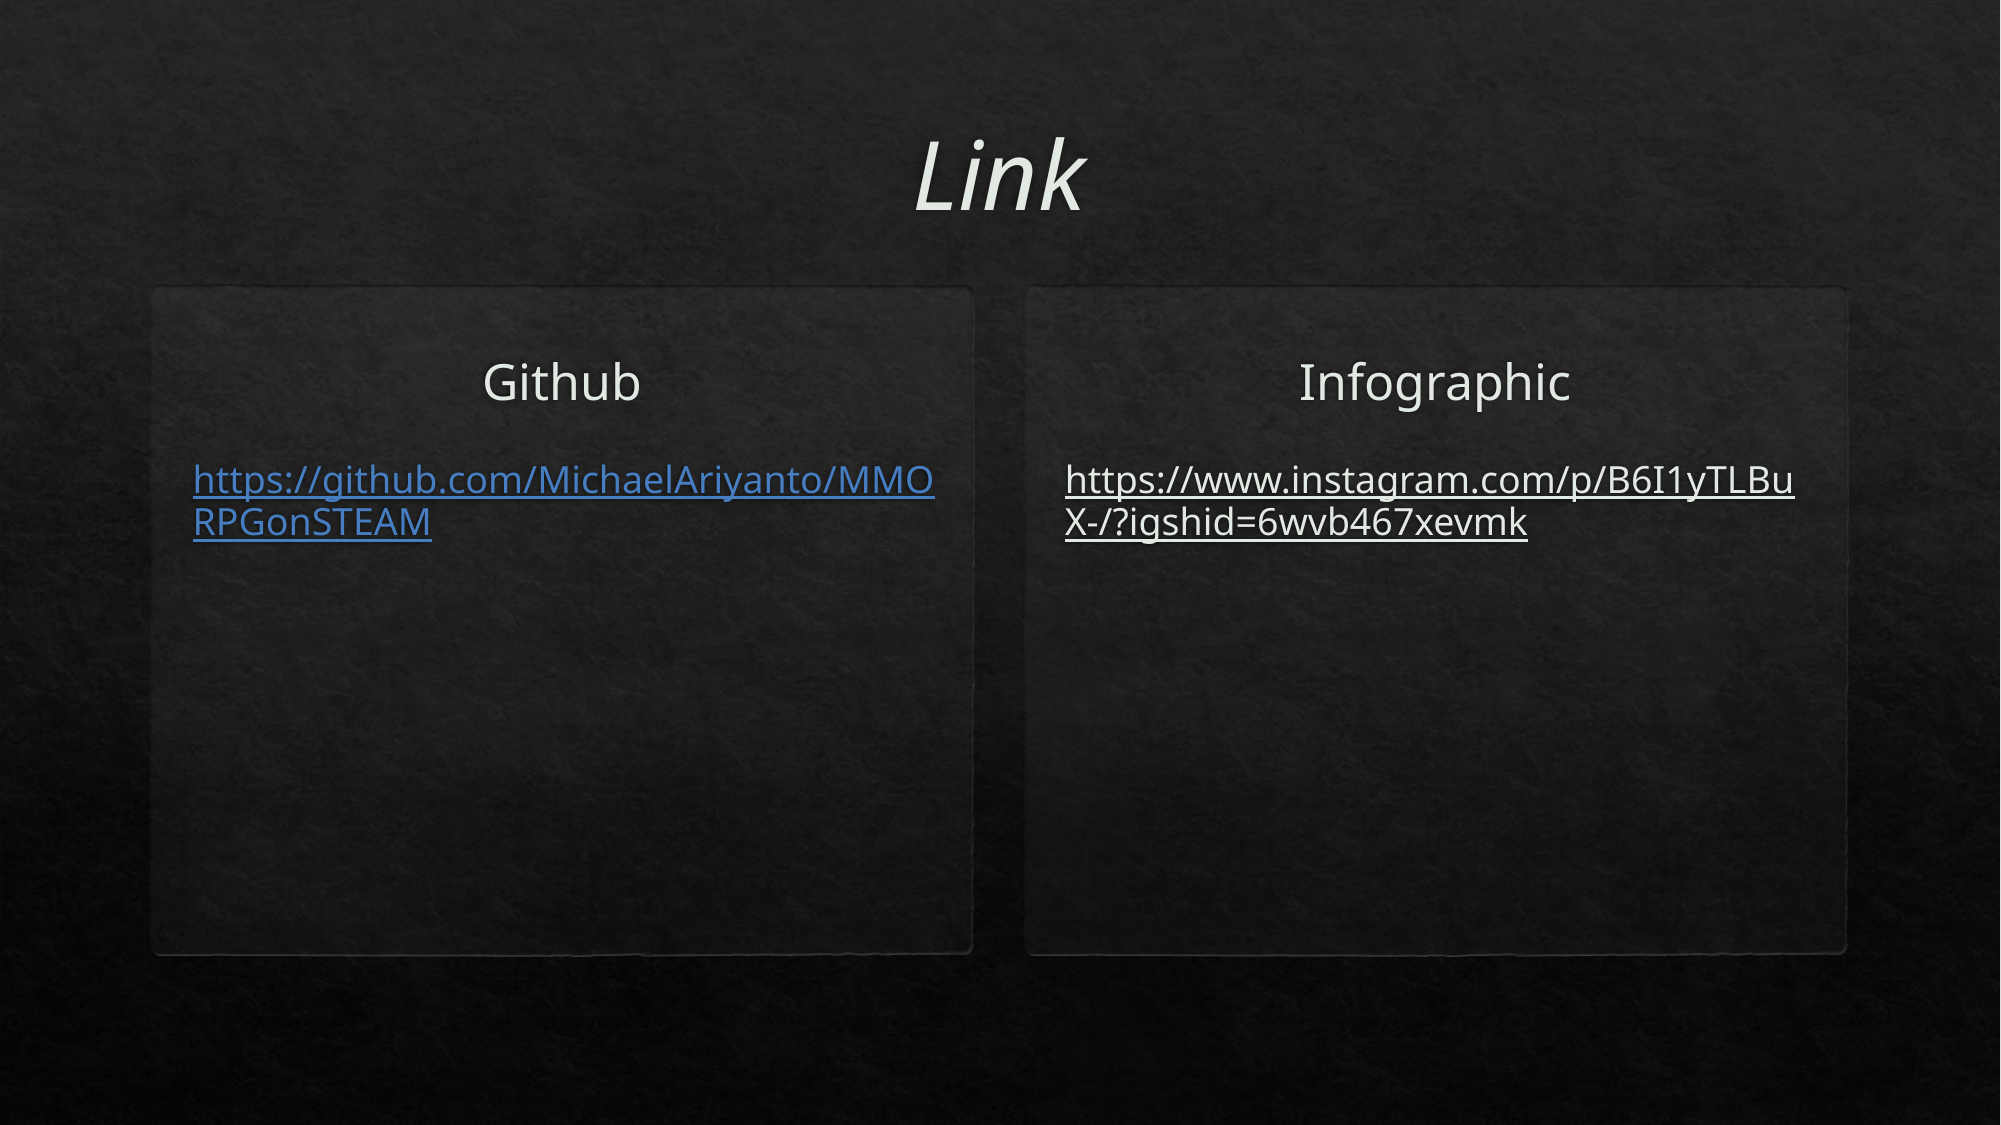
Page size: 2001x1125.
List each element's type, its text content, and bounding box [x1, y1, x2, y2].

list Github [171, 304, 954, 418]
picture [149, 284, 975, 957]
list https://github.com/MichaelAriyanto/MMORPGonSTEAM [171, 443, 954, 943]
list https://www.instagram.com/p/B6I1yTLBuX-/?igshid=6wvb467xevmk [1043, 443, 1828, 943]
title Link [149, 99, 1849, 260]
picture [1023, 284, 1849, 957]
list Infographic [1043, 304, 1828, 418]
